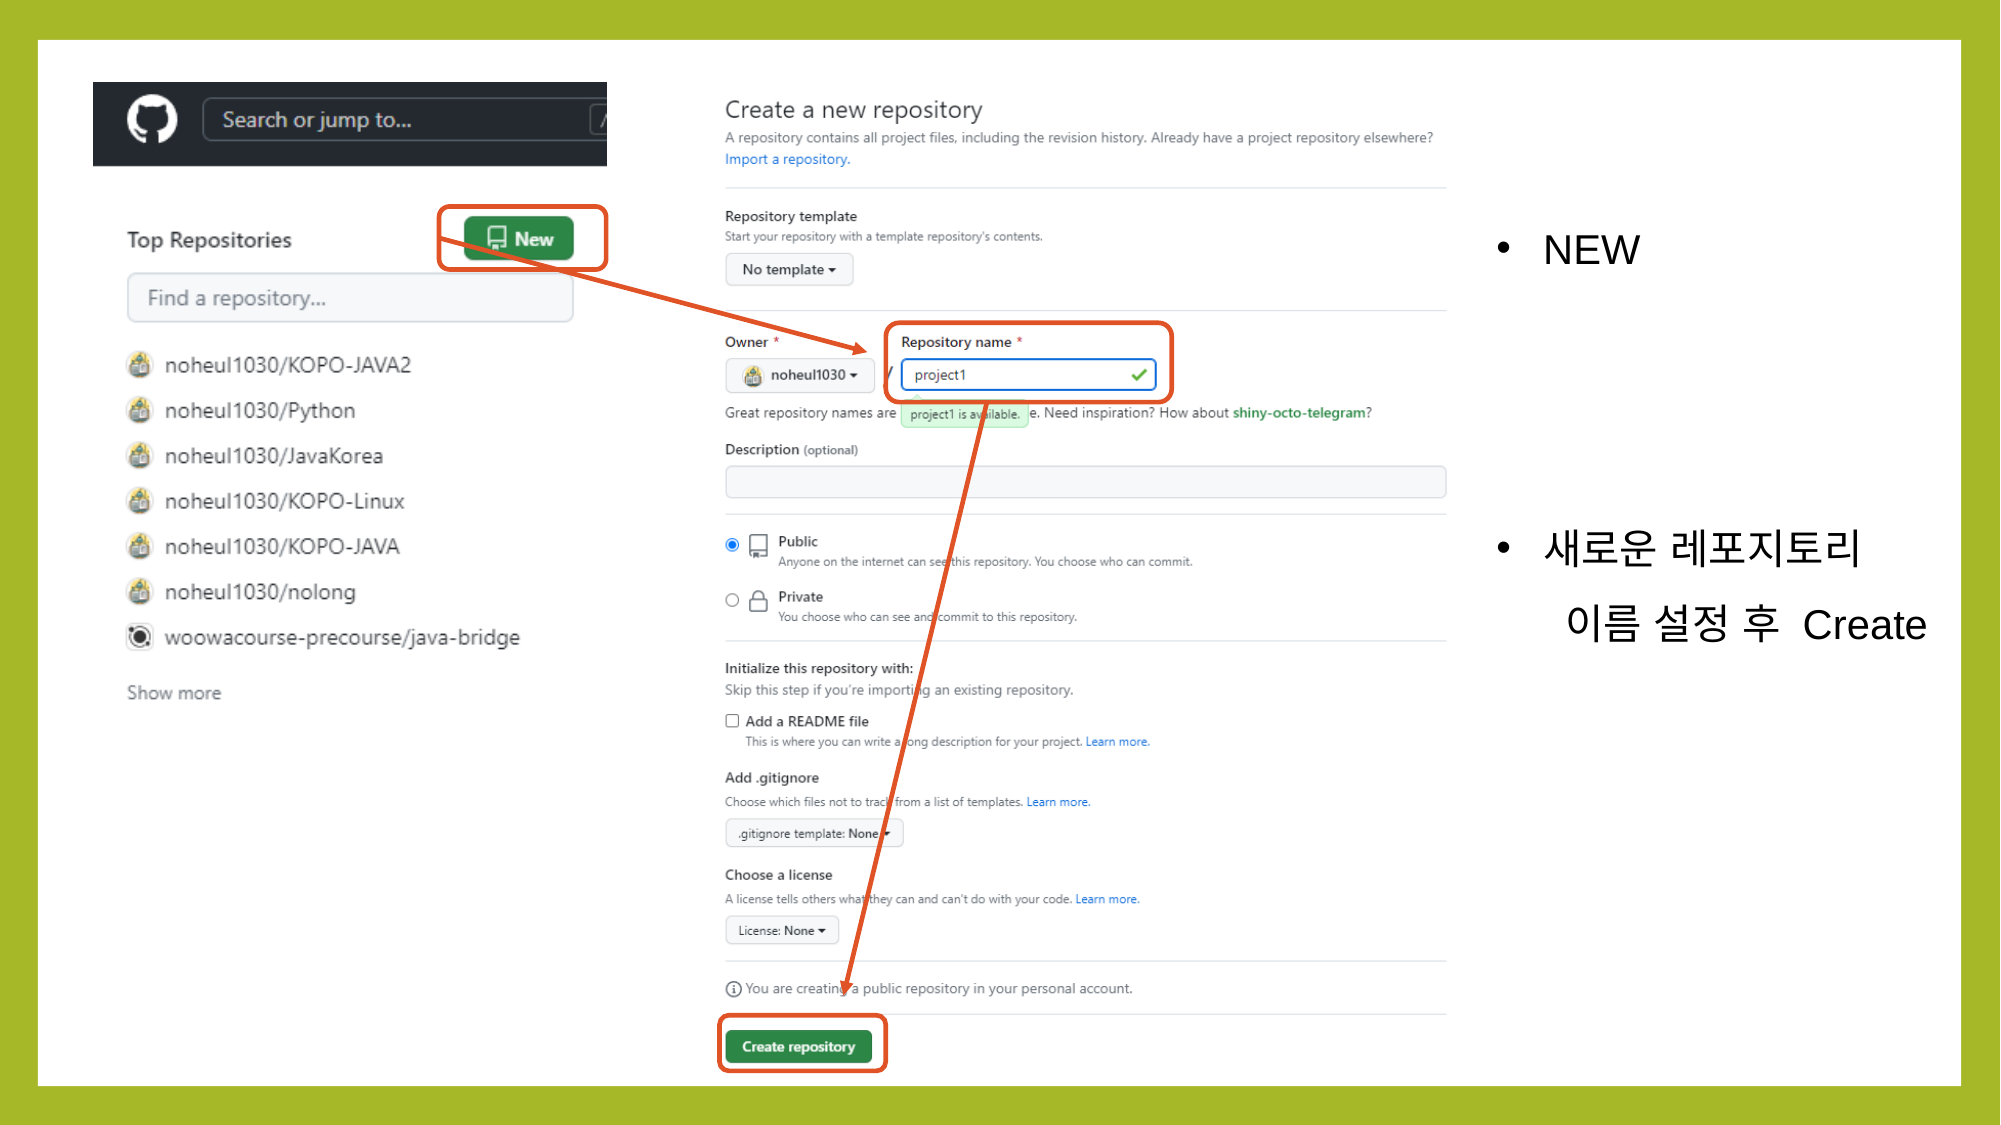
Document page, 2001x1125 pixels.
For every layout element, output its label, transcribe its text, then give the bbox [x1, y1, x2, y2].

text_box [843, 401, 988, 996]
picture [699, 79, 1464, 1072]
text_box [605, 237, 868, 353]
text_box NEW 새로운 레포지토리 이름 설정 후 Create [1481, 190, 1964, 655]
picture [93, 81, 607, 735]
